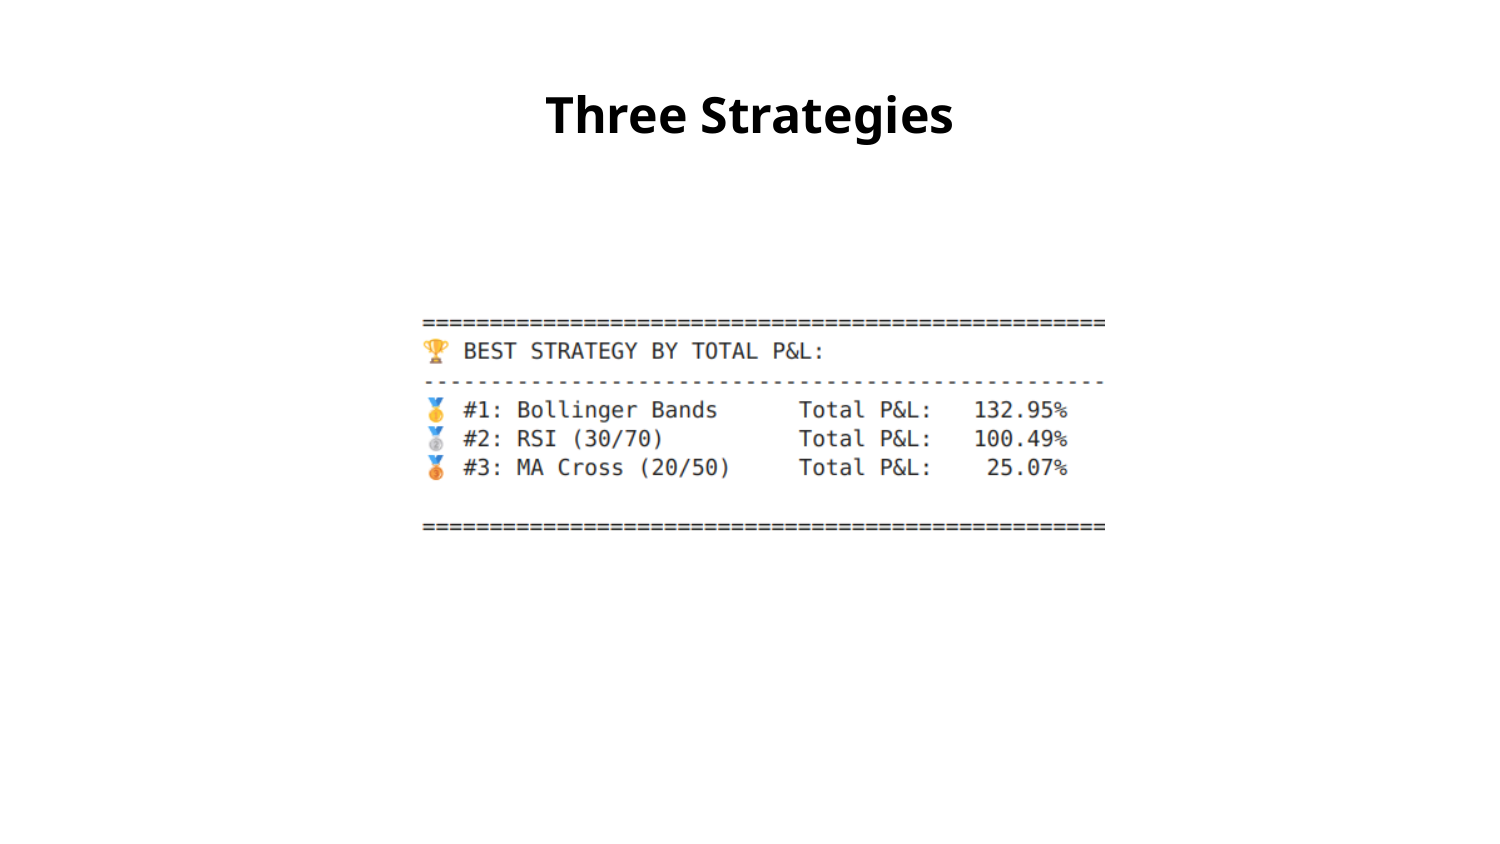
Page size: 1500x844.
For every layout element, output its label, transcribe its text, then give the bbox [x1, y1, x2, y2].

title Three Strategies [74, 67, 1426, 160]
picture [395, 299, 1105, 544]
